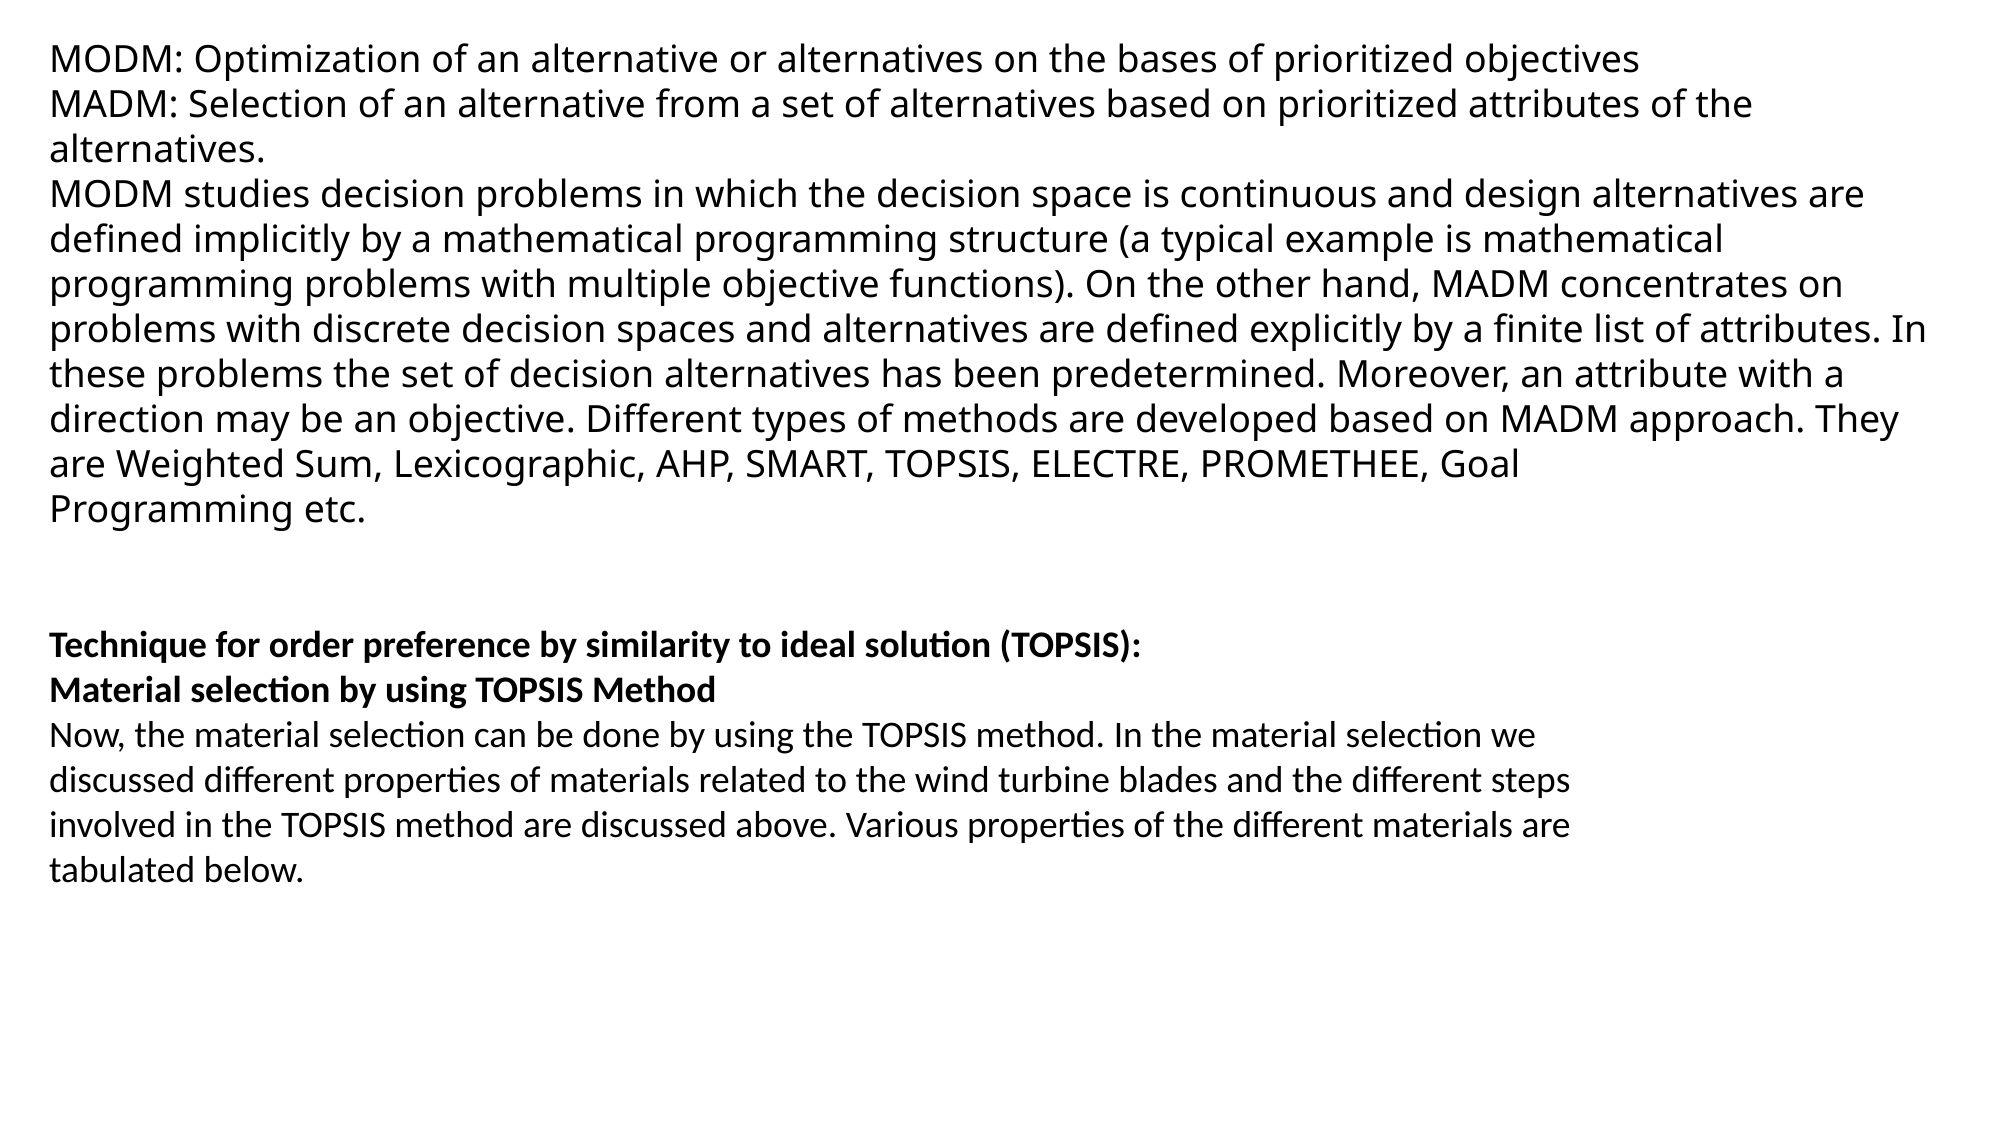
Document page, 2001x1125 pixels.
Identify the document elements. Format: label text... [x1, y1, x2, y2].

text_box MODM: Optimization of an alternative or alternatives on the bases of prioritized objectives MADM: Selection of an alternative from a set of alternatives based on prioritized attributes of the alternatives. MODM studies decision problems in which the decision space is continuous and design alternatives are defined implicitly by a mathematical programming structure (a typical example is mathematical programming problems with multiple objective functions). On the other hand, MADM concentrates on problems with discrete decision spaces and alternatives are defined explicitly by a finite list of attributes. In these problems the set of decision alternatives has been predetermined. Moreover, an attribute with a direction may be an objective. Different types of methods are developed based on MADM approach. They are Weighted Sum, Lexicographic, AHP, SMART, TOPSIS, ELECTRE, PROMETHEE, Goal Programming etc. Technique for order preference by similarity to ideal solution (TOPSIS): Material selection by using TOPSIS Method Now, the material selection can be done by using the TOPSIS method. In the material selection we discussed different properties of materials related to the wind turbine blades and the different steps involved in the TOPSIS method are discussed above. Various properties of the different materials are tabulated below. [34, 27, 1976, 898]
